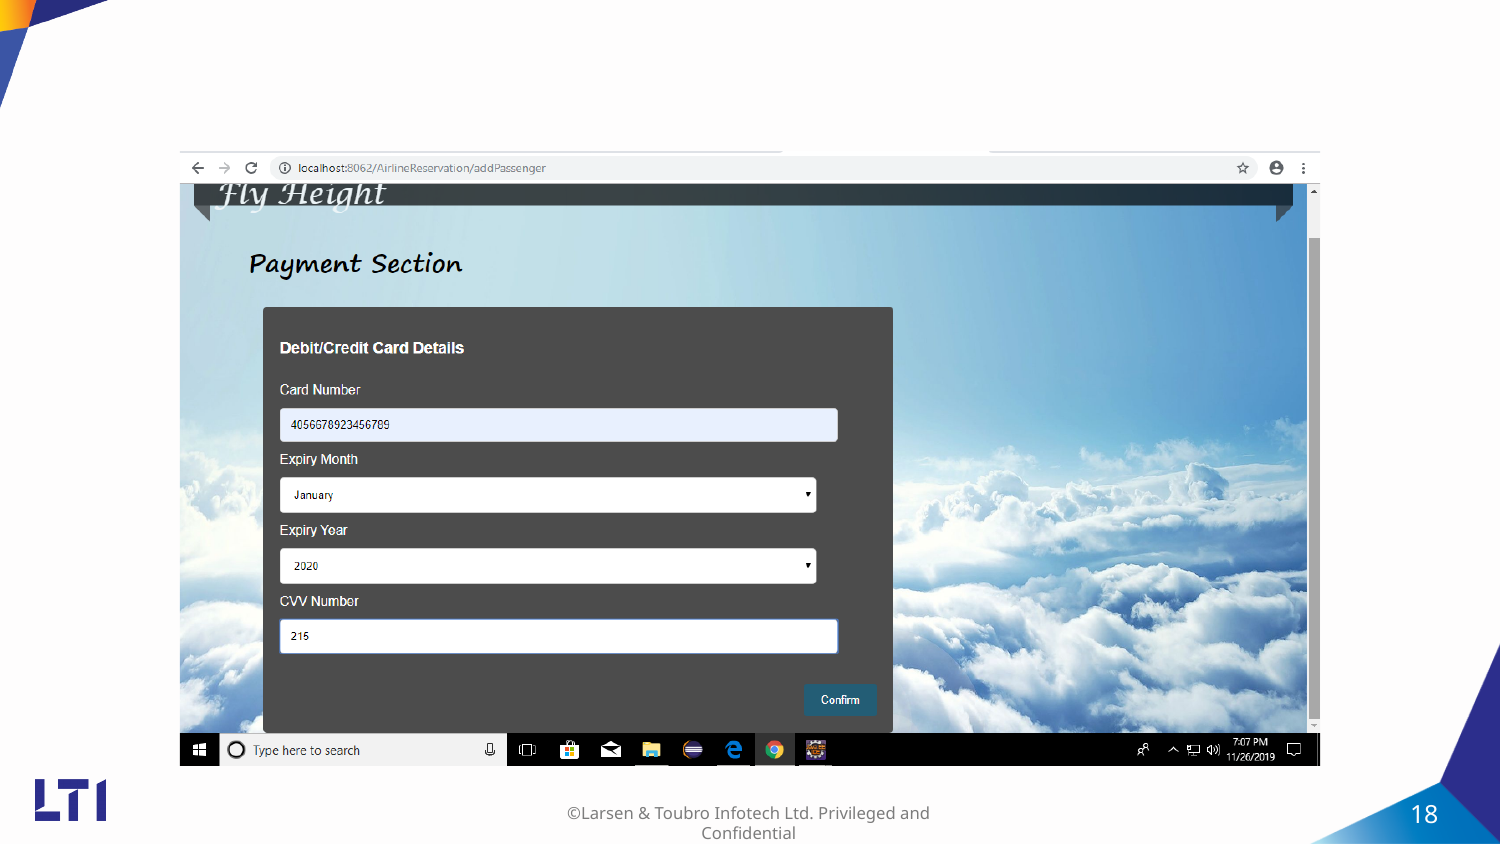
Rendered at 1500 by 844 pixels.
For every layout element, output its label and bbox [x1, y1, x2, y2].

list [179, 151, 1321, 766]
picture [0, 0, 109, 110]
picture [35, 779, 106, 821]
picture [1288, 640, 1500, 844]
